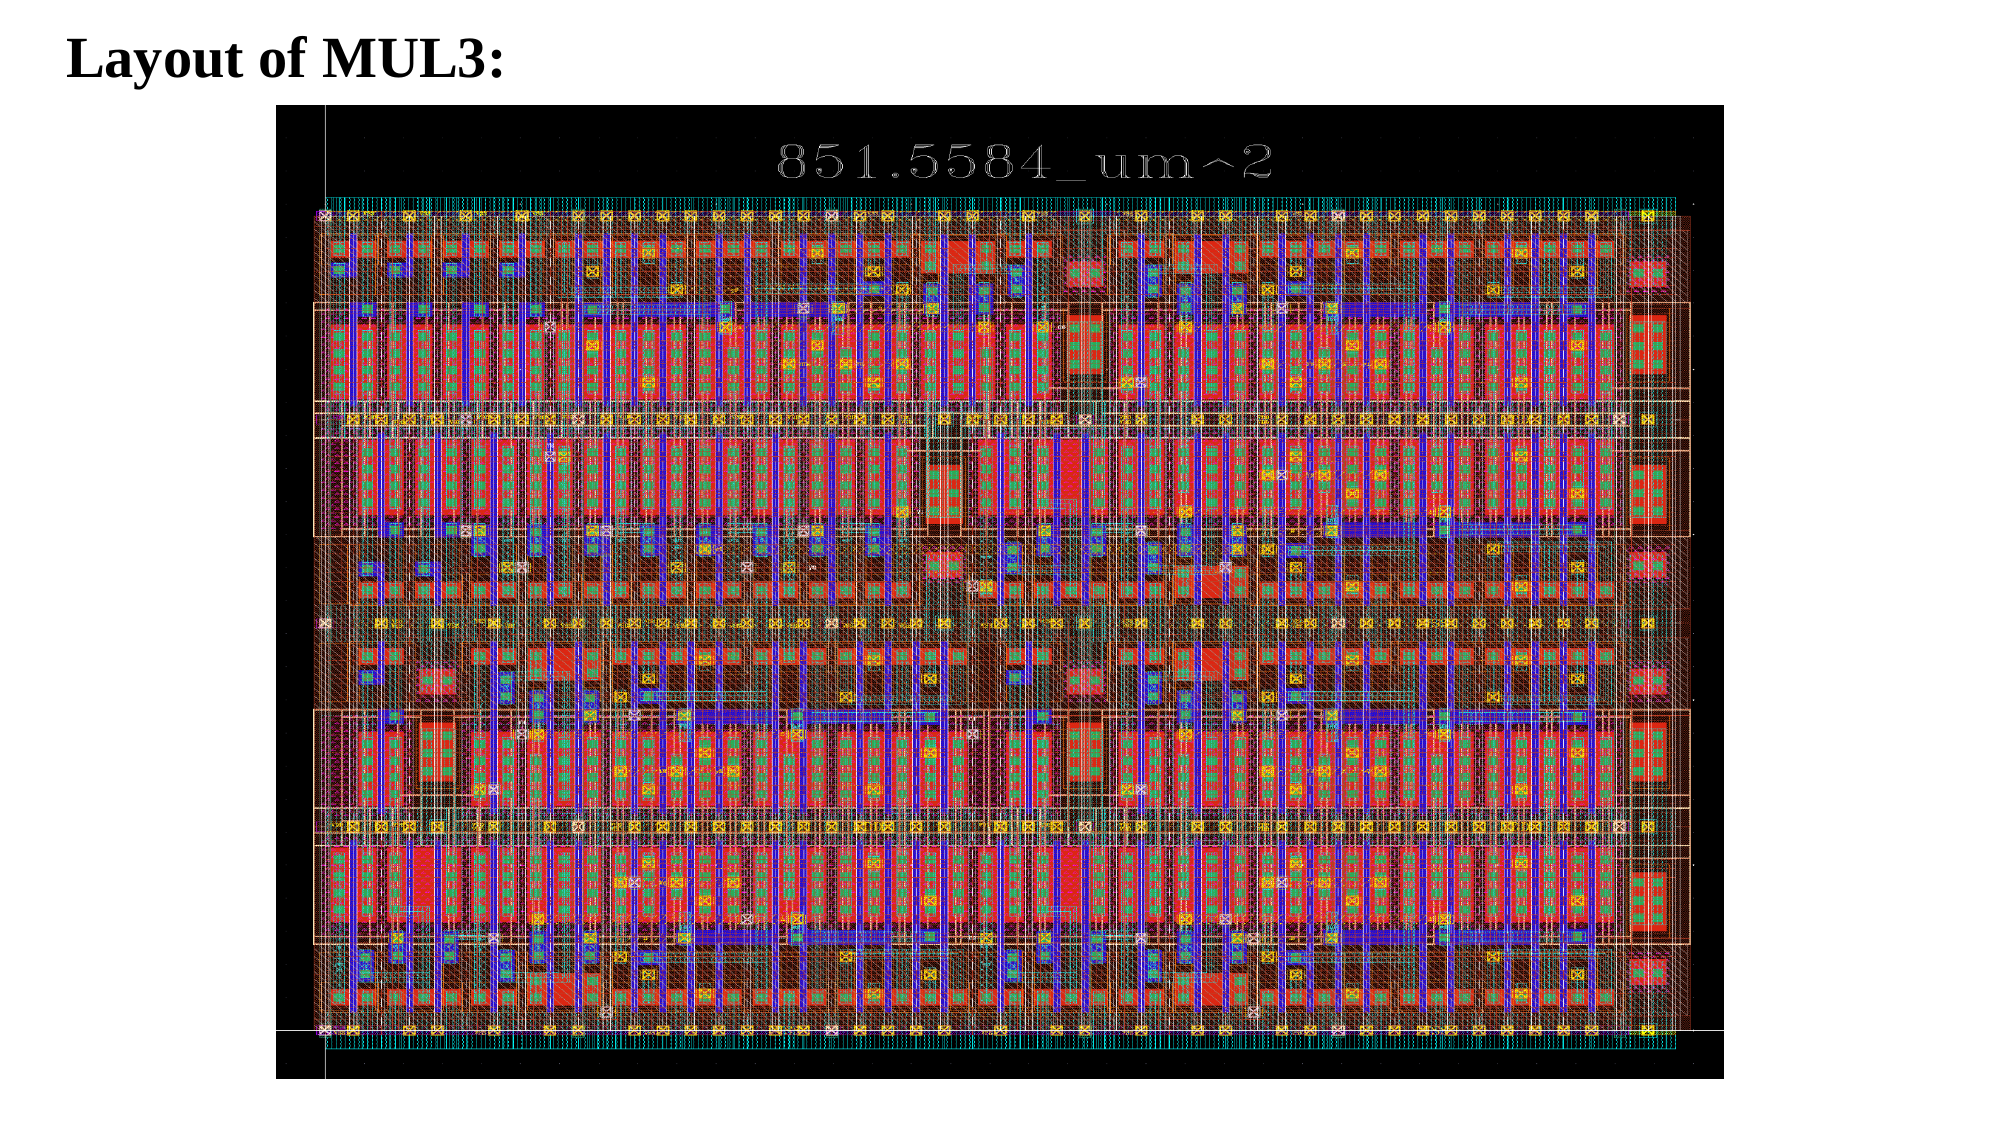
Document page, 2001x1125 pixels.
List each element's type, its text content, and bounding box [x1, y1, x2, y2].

text_box Layout of MUL3: [51, 4, 544, 105]
picture [276, 104, 1724, 1080]
